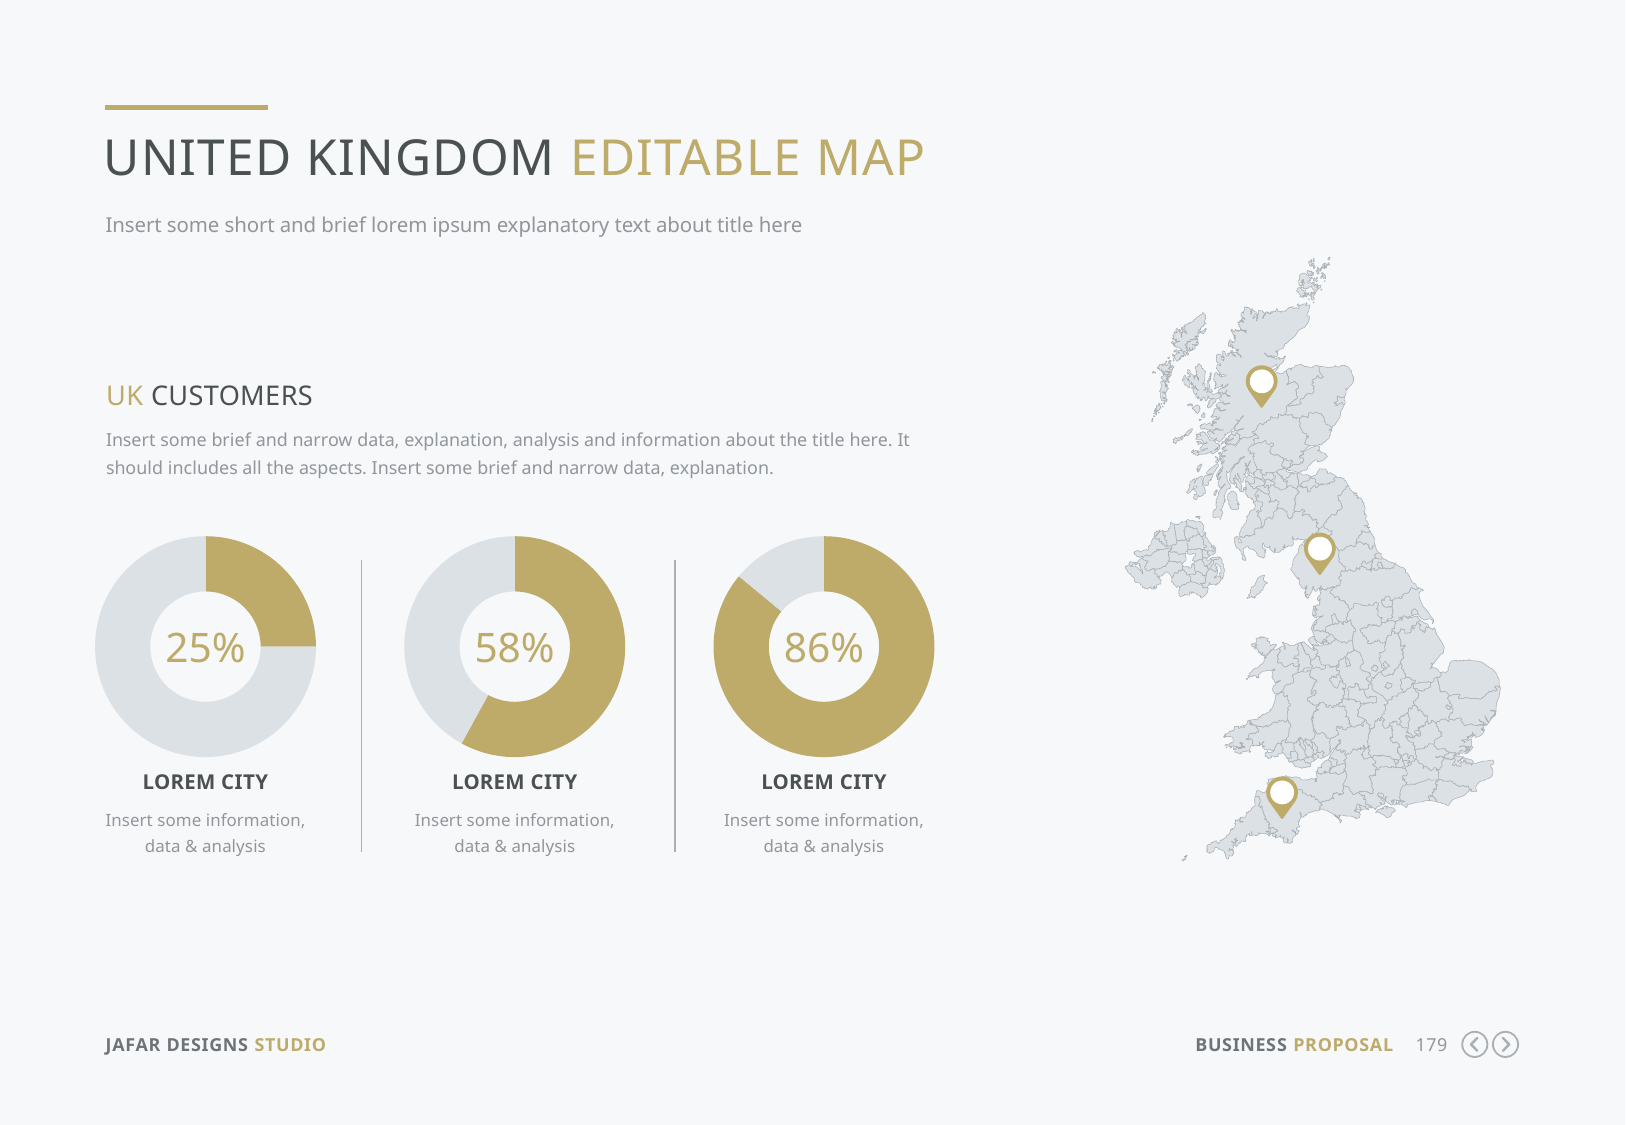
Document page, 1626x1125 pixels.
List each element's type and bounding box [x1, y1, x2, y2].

list [103, 125, 1518, 188]
text_box [724, 769, 924, 857]
text_box [106, 378, 922, 479]
text_box [414, 769, 615, 857]
chart [706, 531, 942, 762]
list [105, 209, 1519, 241]
text_box [1124, 257, 1501, 861]
text_box [105, 769, 306, 857]
chart [397, 531, 633, 762]
chart [87, 531, 324, 762]
